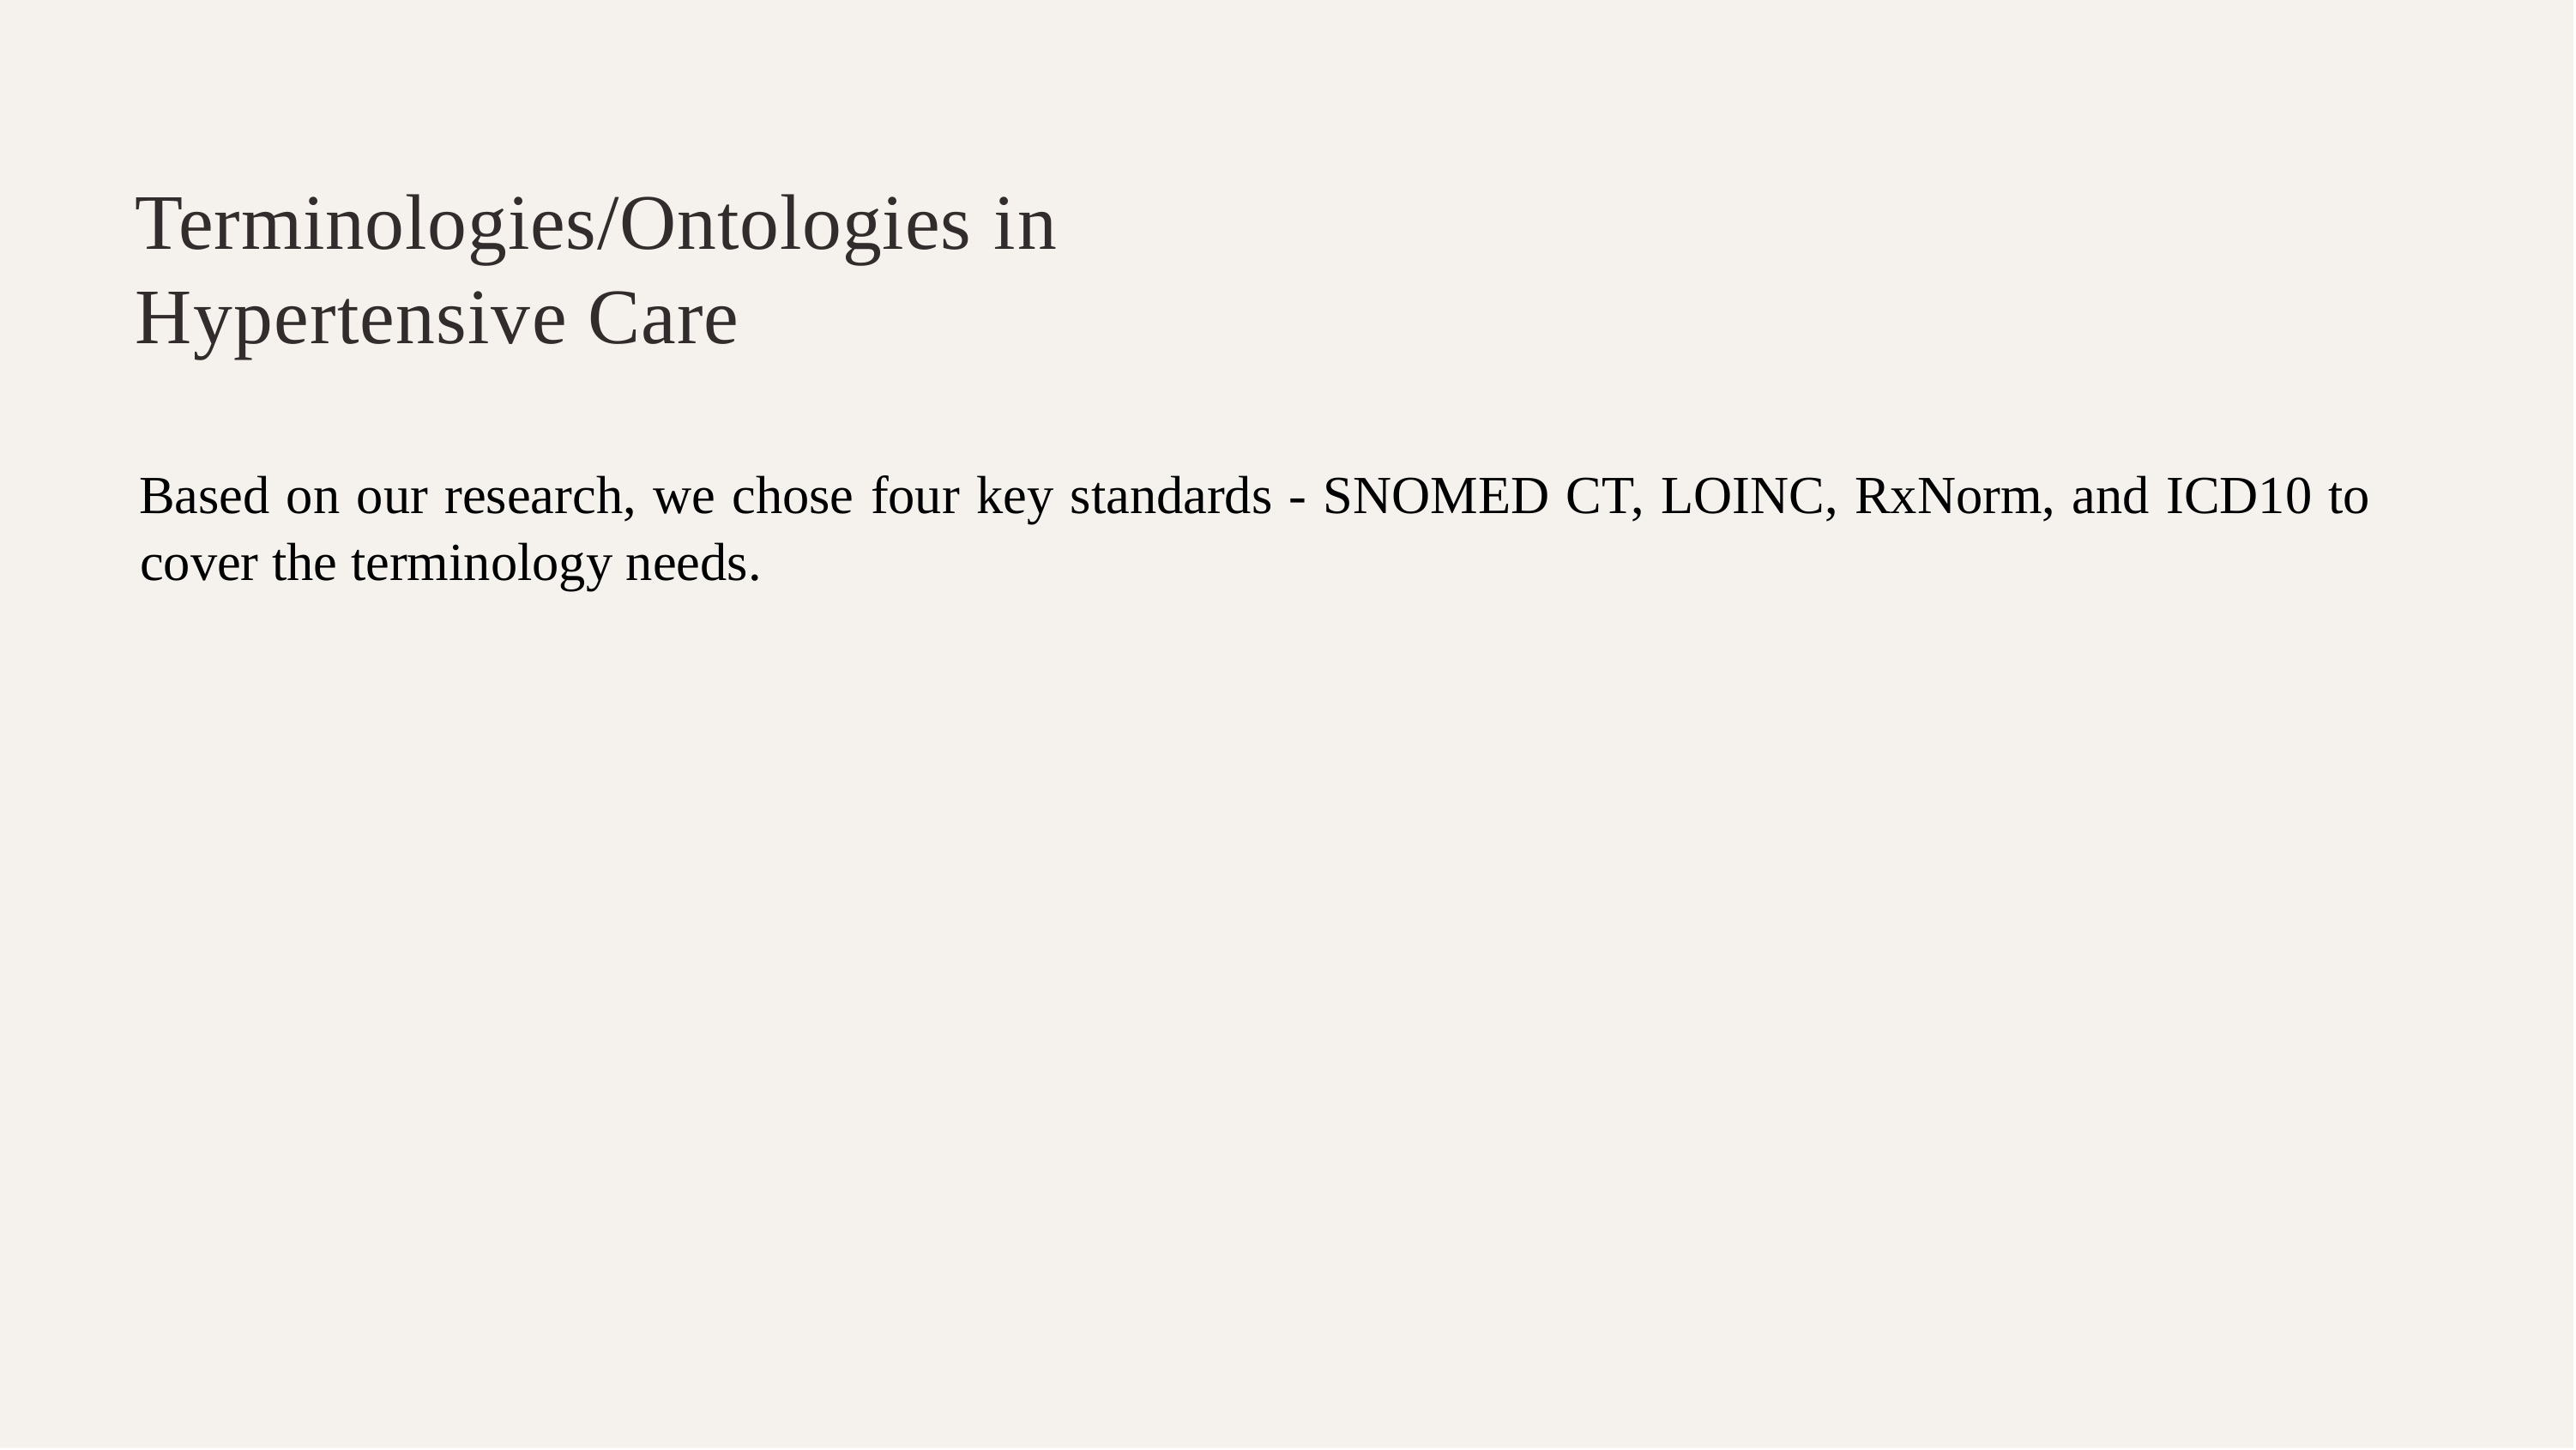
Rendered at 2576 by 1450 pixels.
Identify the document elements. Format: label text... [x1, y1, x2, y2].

text_box Terminologies/Ontologies in Hypertensive Care [133, 168, 1239, 359]
list Based on our research, we chose four key standards - SNOMED CT, LOINC, RxNorm, and ICD10 to cover the terminology needs. [139, 457, 2425, 1287]
